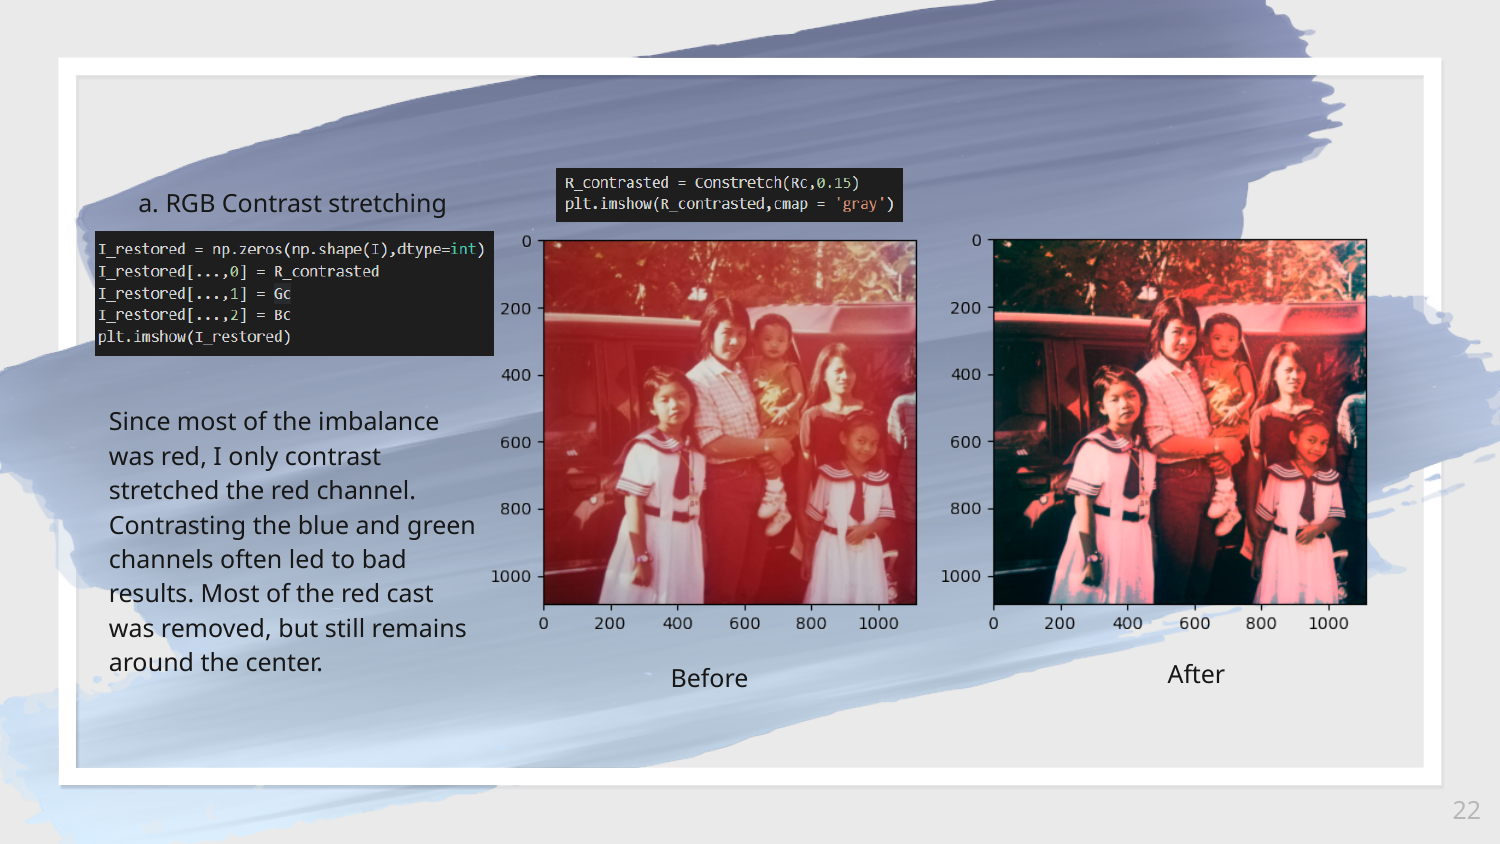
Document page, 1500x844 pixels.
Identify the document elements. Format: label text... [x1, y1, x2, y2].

text_box a. RGB Contrast stretching [51, 151, 521, 250]
slide_number 22 [1391, 779, 1482, 844]
text_box Before [532, 653, 872, 716]
list Since most of the imbalance was red, I only contrast stretched the red channel. Contrasting the blue and green channels often led to bad results. Most of the red cast was removed, but still remains around the center. [94, 363, 477, 751]
picture [0, 0, 1500, 844]
text_box After [1019, 653, 1359, 713]
